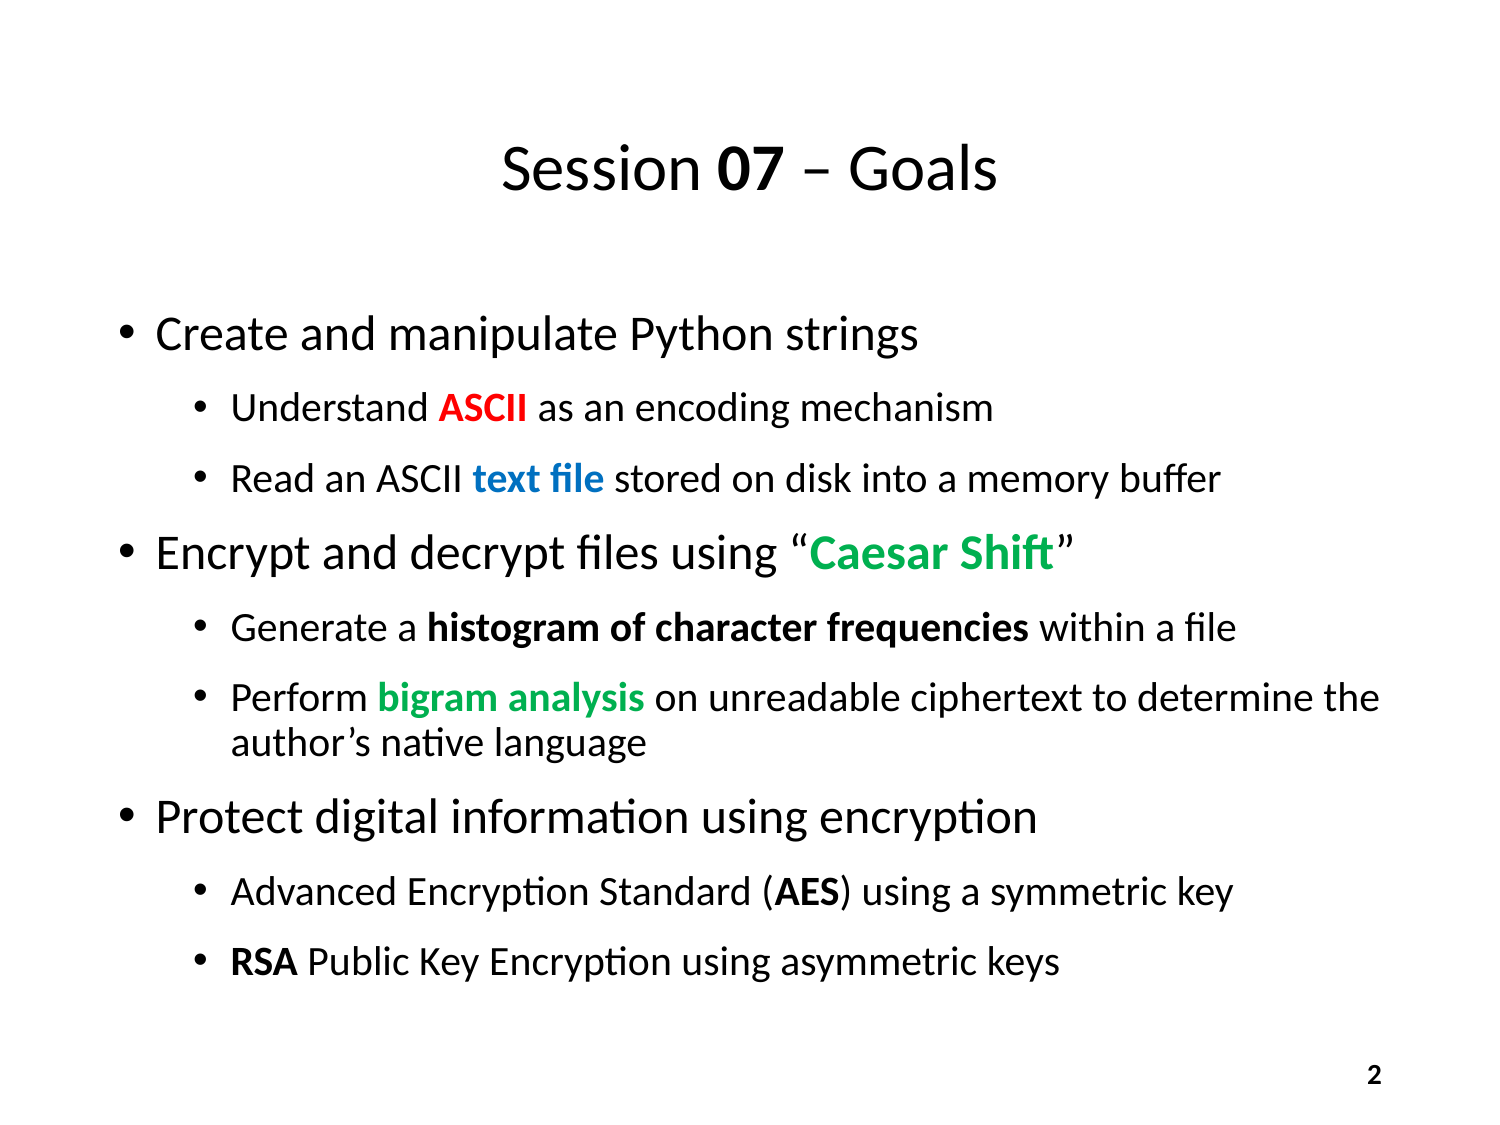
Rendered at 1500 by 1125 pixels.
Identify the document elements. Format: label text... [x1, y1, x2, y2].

slide_number 2 [1059, 1042, 1397, 1103]
list Create and manipulate Python strings Understand ASCII as an encoding mechanism Read an ASCII text file stored on disk into a memory buffer Encrypt and decrypt files using “Caesar Shift” Generate a histogram of character frequencies within a file Perform bigram analysis on unreadable ciphertext to determine the author’s native language Protect digital information using encryption Advanced Encryption Standard (AES) using a symmetric key RSA Public Key Encryption using asymmetric keys [103, 299, 1397, 1014]
title Session 07 – Goals [103, 59, 1397, 278]
